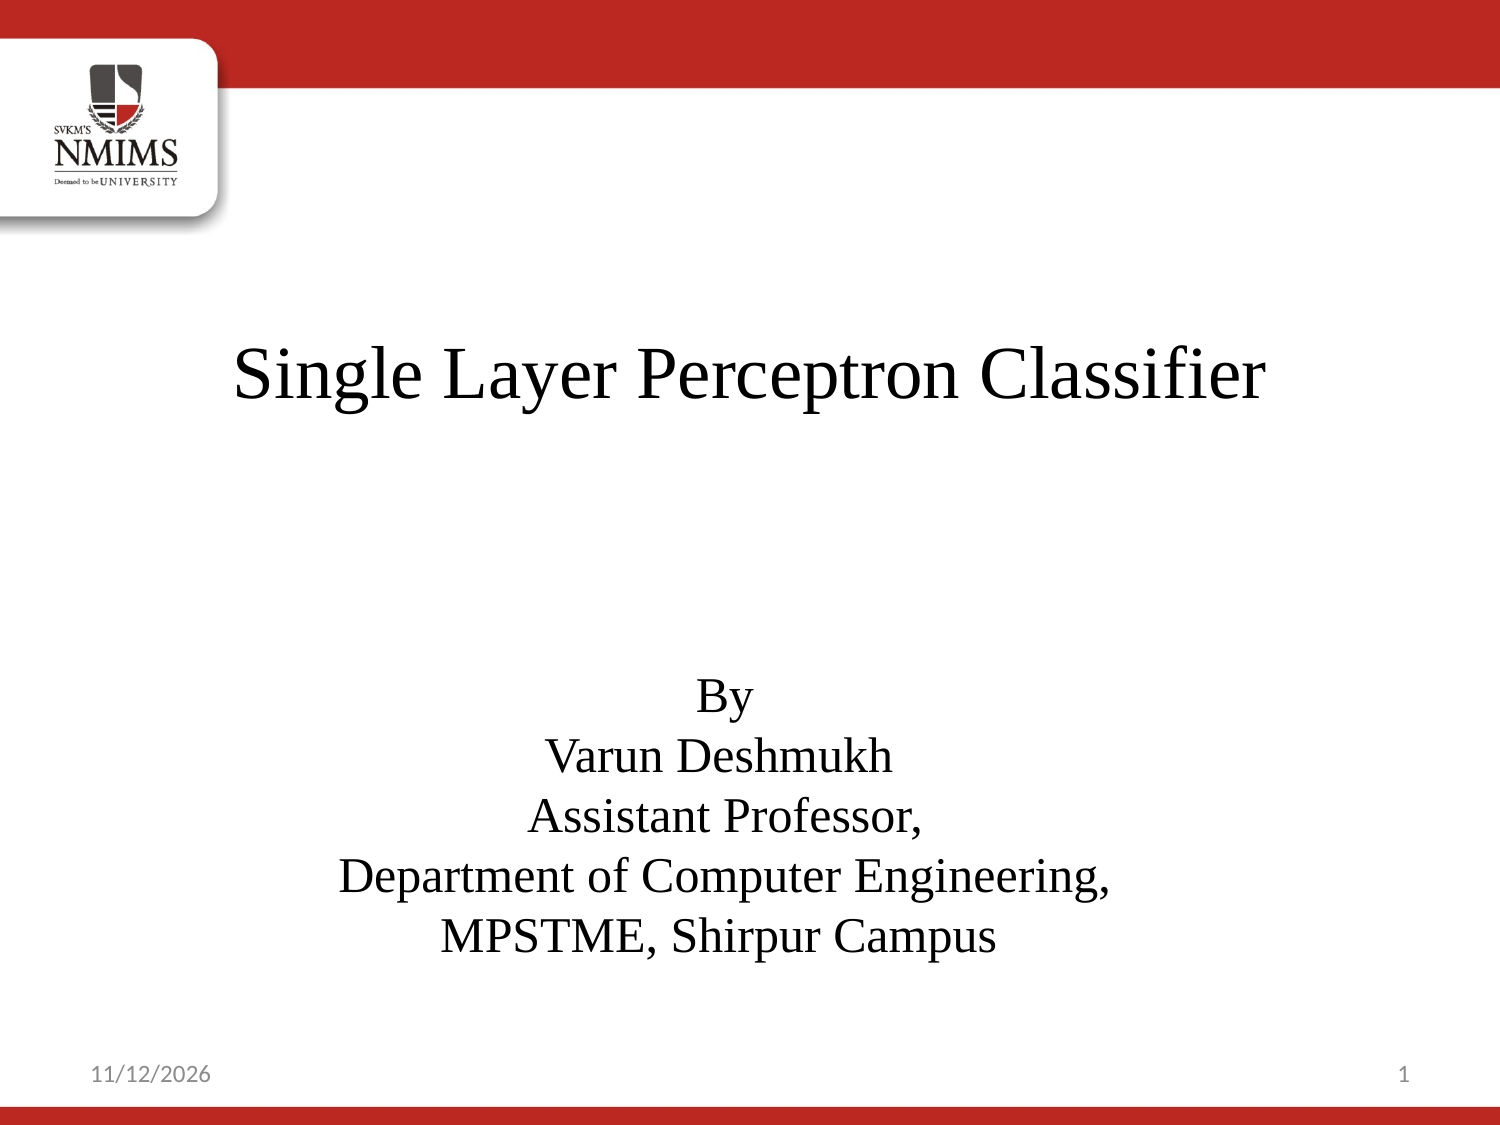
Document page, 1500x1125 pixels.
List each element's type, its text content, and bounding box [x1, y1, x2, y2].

slide_number 1 [1074, 1042, 1425, 1103]
text_box By Varun Deshmukh Assistant Professor, Department of Computer Engineering, MPSTME, Shirpur Campus [187, 550, 1263, 1076]
text_box Single Layer Perceptron Classifier [0, 212, 1500, 525]
picture [0, 525, 1500, 1125]
picture [0, 0, 1500, 212]
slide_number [75, 1042, 425, 1103]
